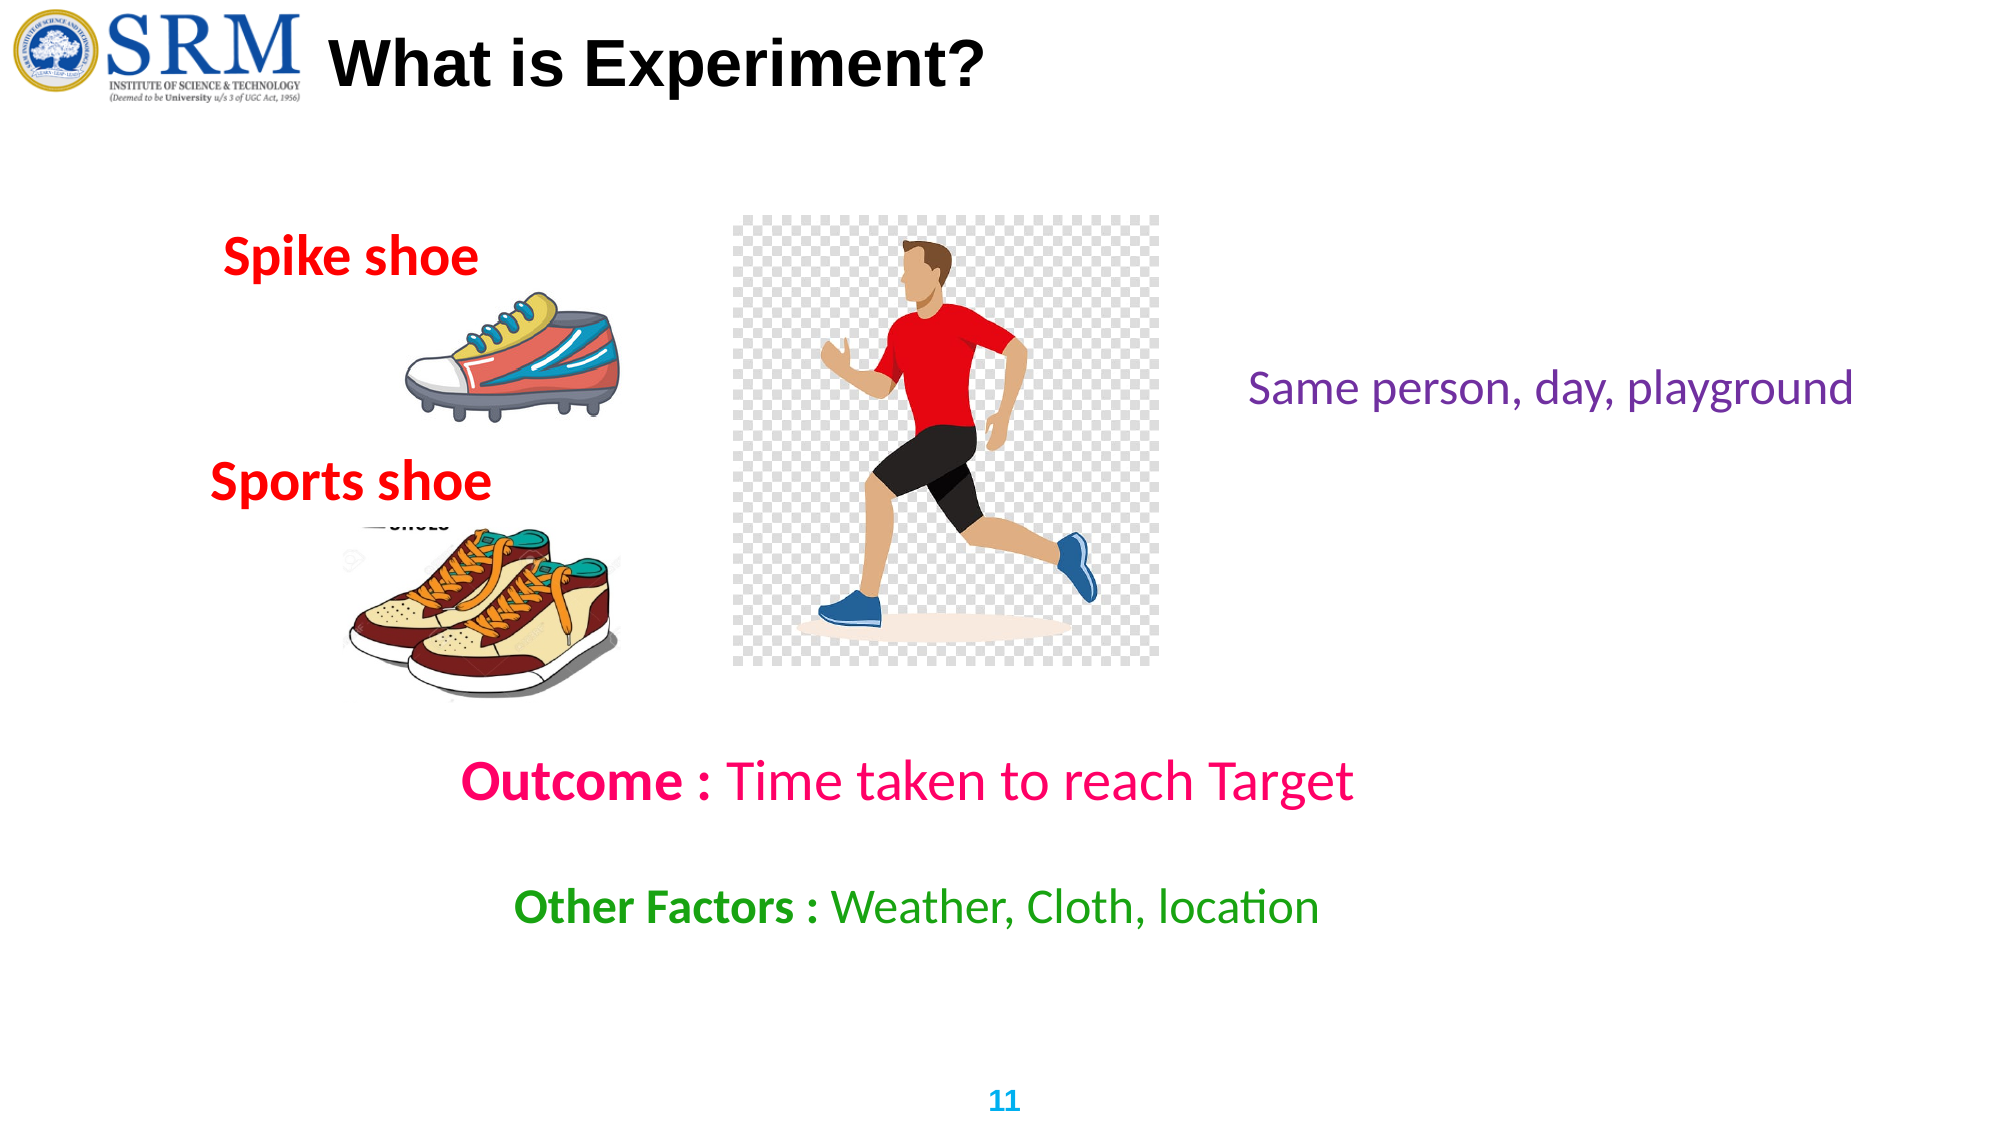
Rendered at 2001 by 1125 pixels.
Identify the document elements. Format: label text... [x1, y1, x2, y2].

slide_number 11 [924, 1072, 1085, 1125]
text_box Outcome : Time taken to reach Target [445, 734, 1371, 820]
picture [1, 0, 309, 119]
text_box Sports shoe [195, 434, 609, 520]
text_box Same person, day, playground [1233, 347, 1958, 423]
title What is Experiment? [313, 23, 1998, 95]
picture [732, 215, 1159, 666]
text_box Other Factors : Weather, Cloth, location [499, 866, 1450, 942]
picture [382, 272, 659, 453]
text_box Spike shoe [208, 209, 621, 295]
picture [342, 527, 621, 704]
